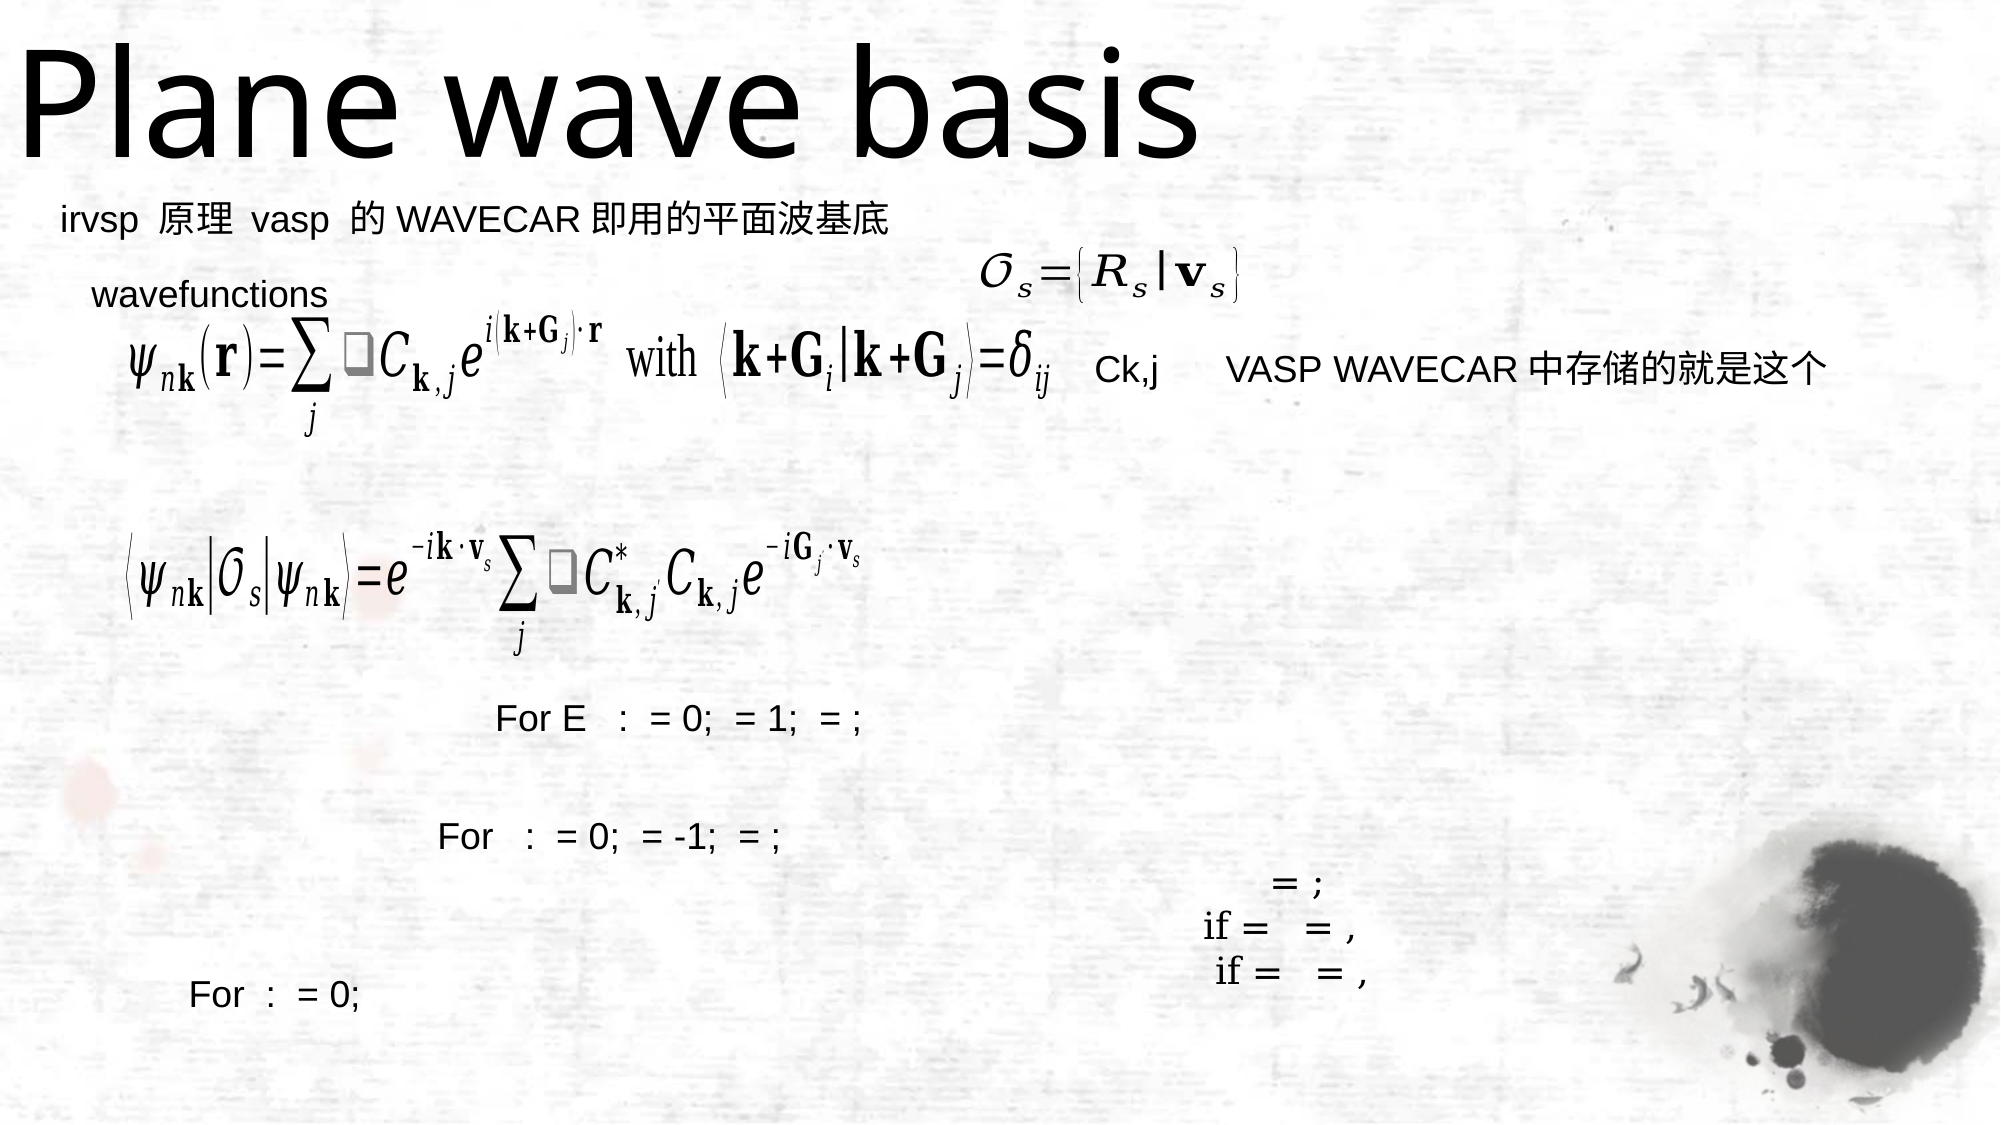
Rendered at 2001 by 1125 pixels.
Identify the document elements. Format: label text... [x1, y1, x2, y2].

text_box VASP WAVECAR中存储的就是这个 [1210, 337, 1843, 398]
text_box Ck,j [1079, 337, 1185, 398]
text_box wavefunctions [76, 262, 344, 413]
picture [0, 0, 2001, 1125]
text_box irvsp 原理 vasp 的WAVECAR即用的平面波基底 [45, 187, 906, 248]
text_box Plane wave basis [0, 0, 1219, 195]
